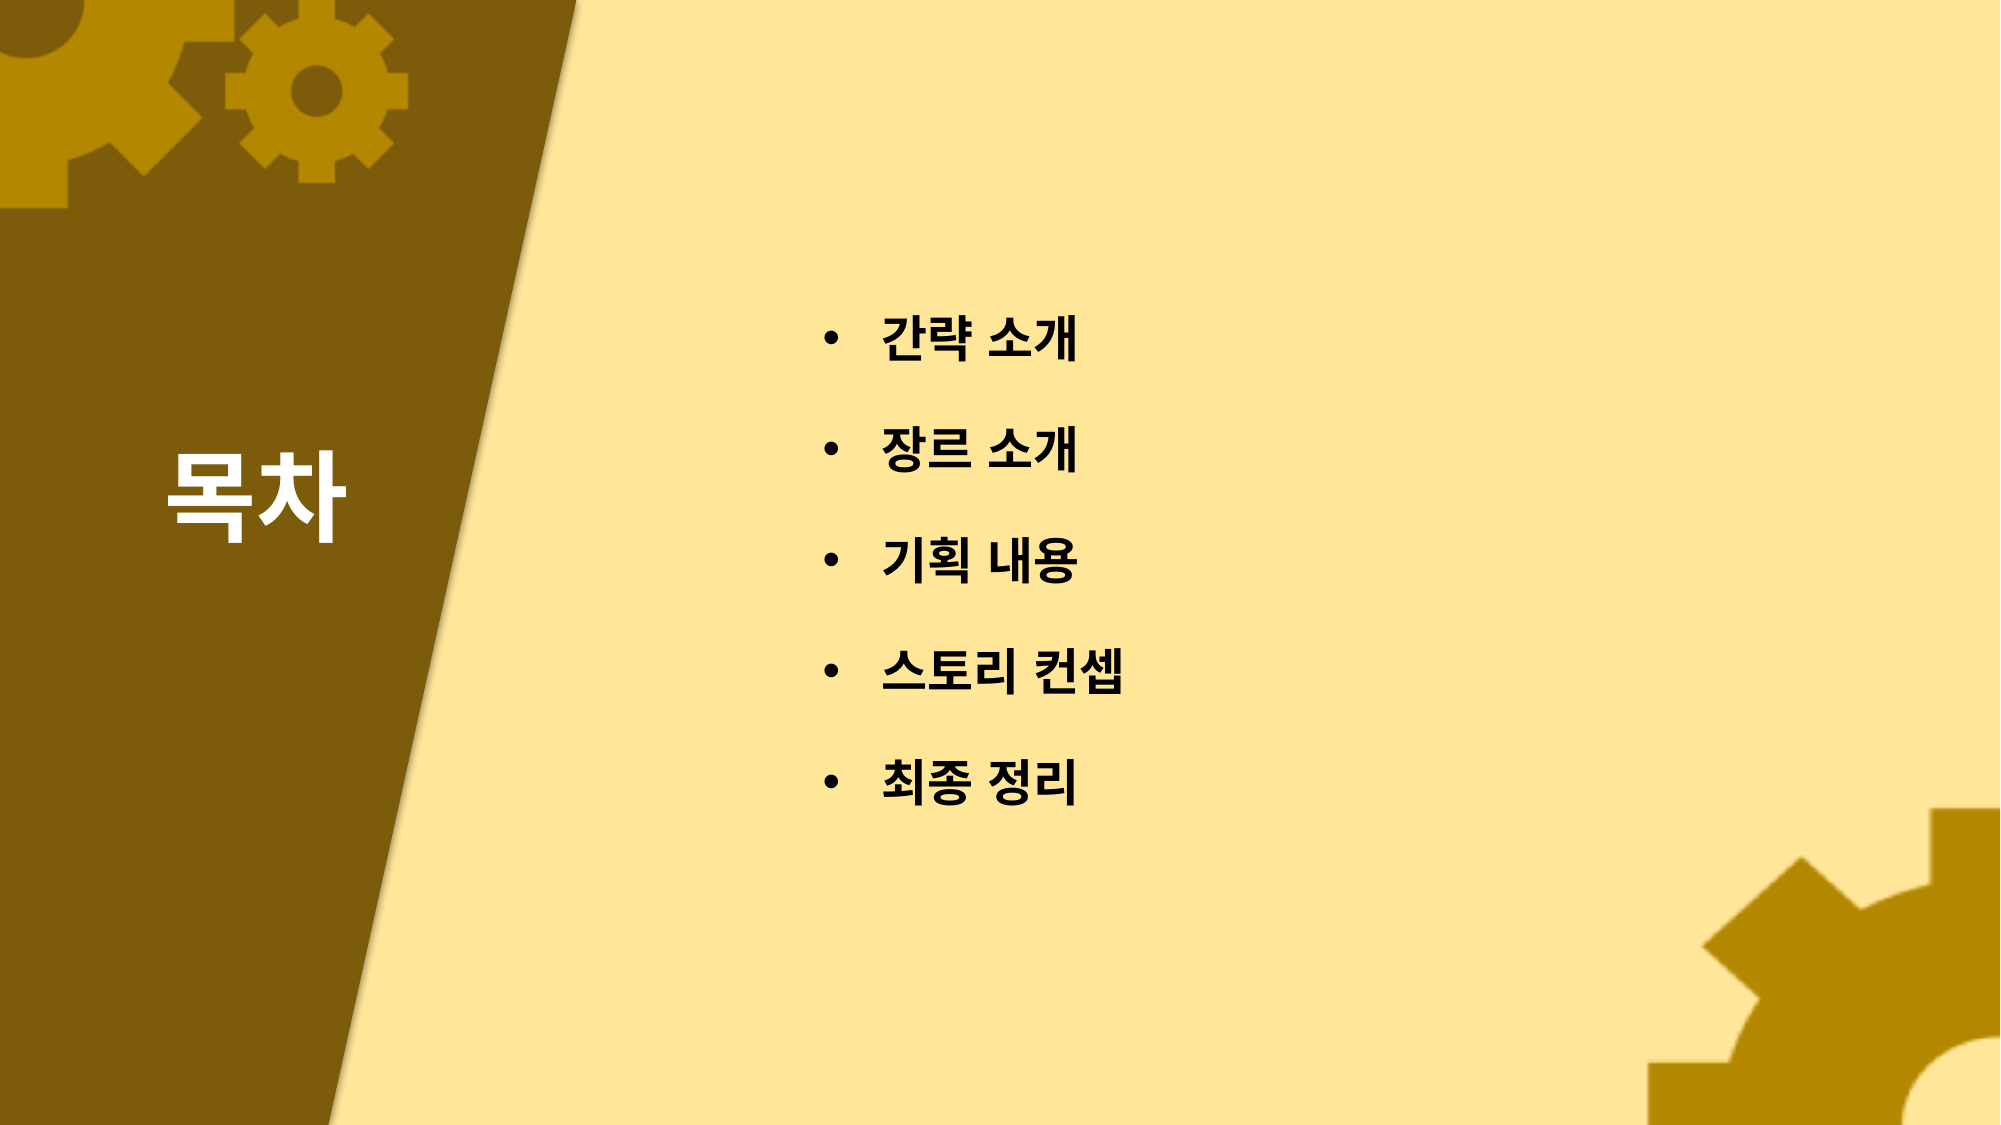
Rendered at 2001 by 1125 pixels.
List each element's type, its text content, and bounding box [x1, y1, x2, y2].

list 간략 소개 장르 소개 기획 내용 스토리 컨셉 최종 정리 [807, 129, 1816, 960]
title 목차 [0, 337, 513, 593]
